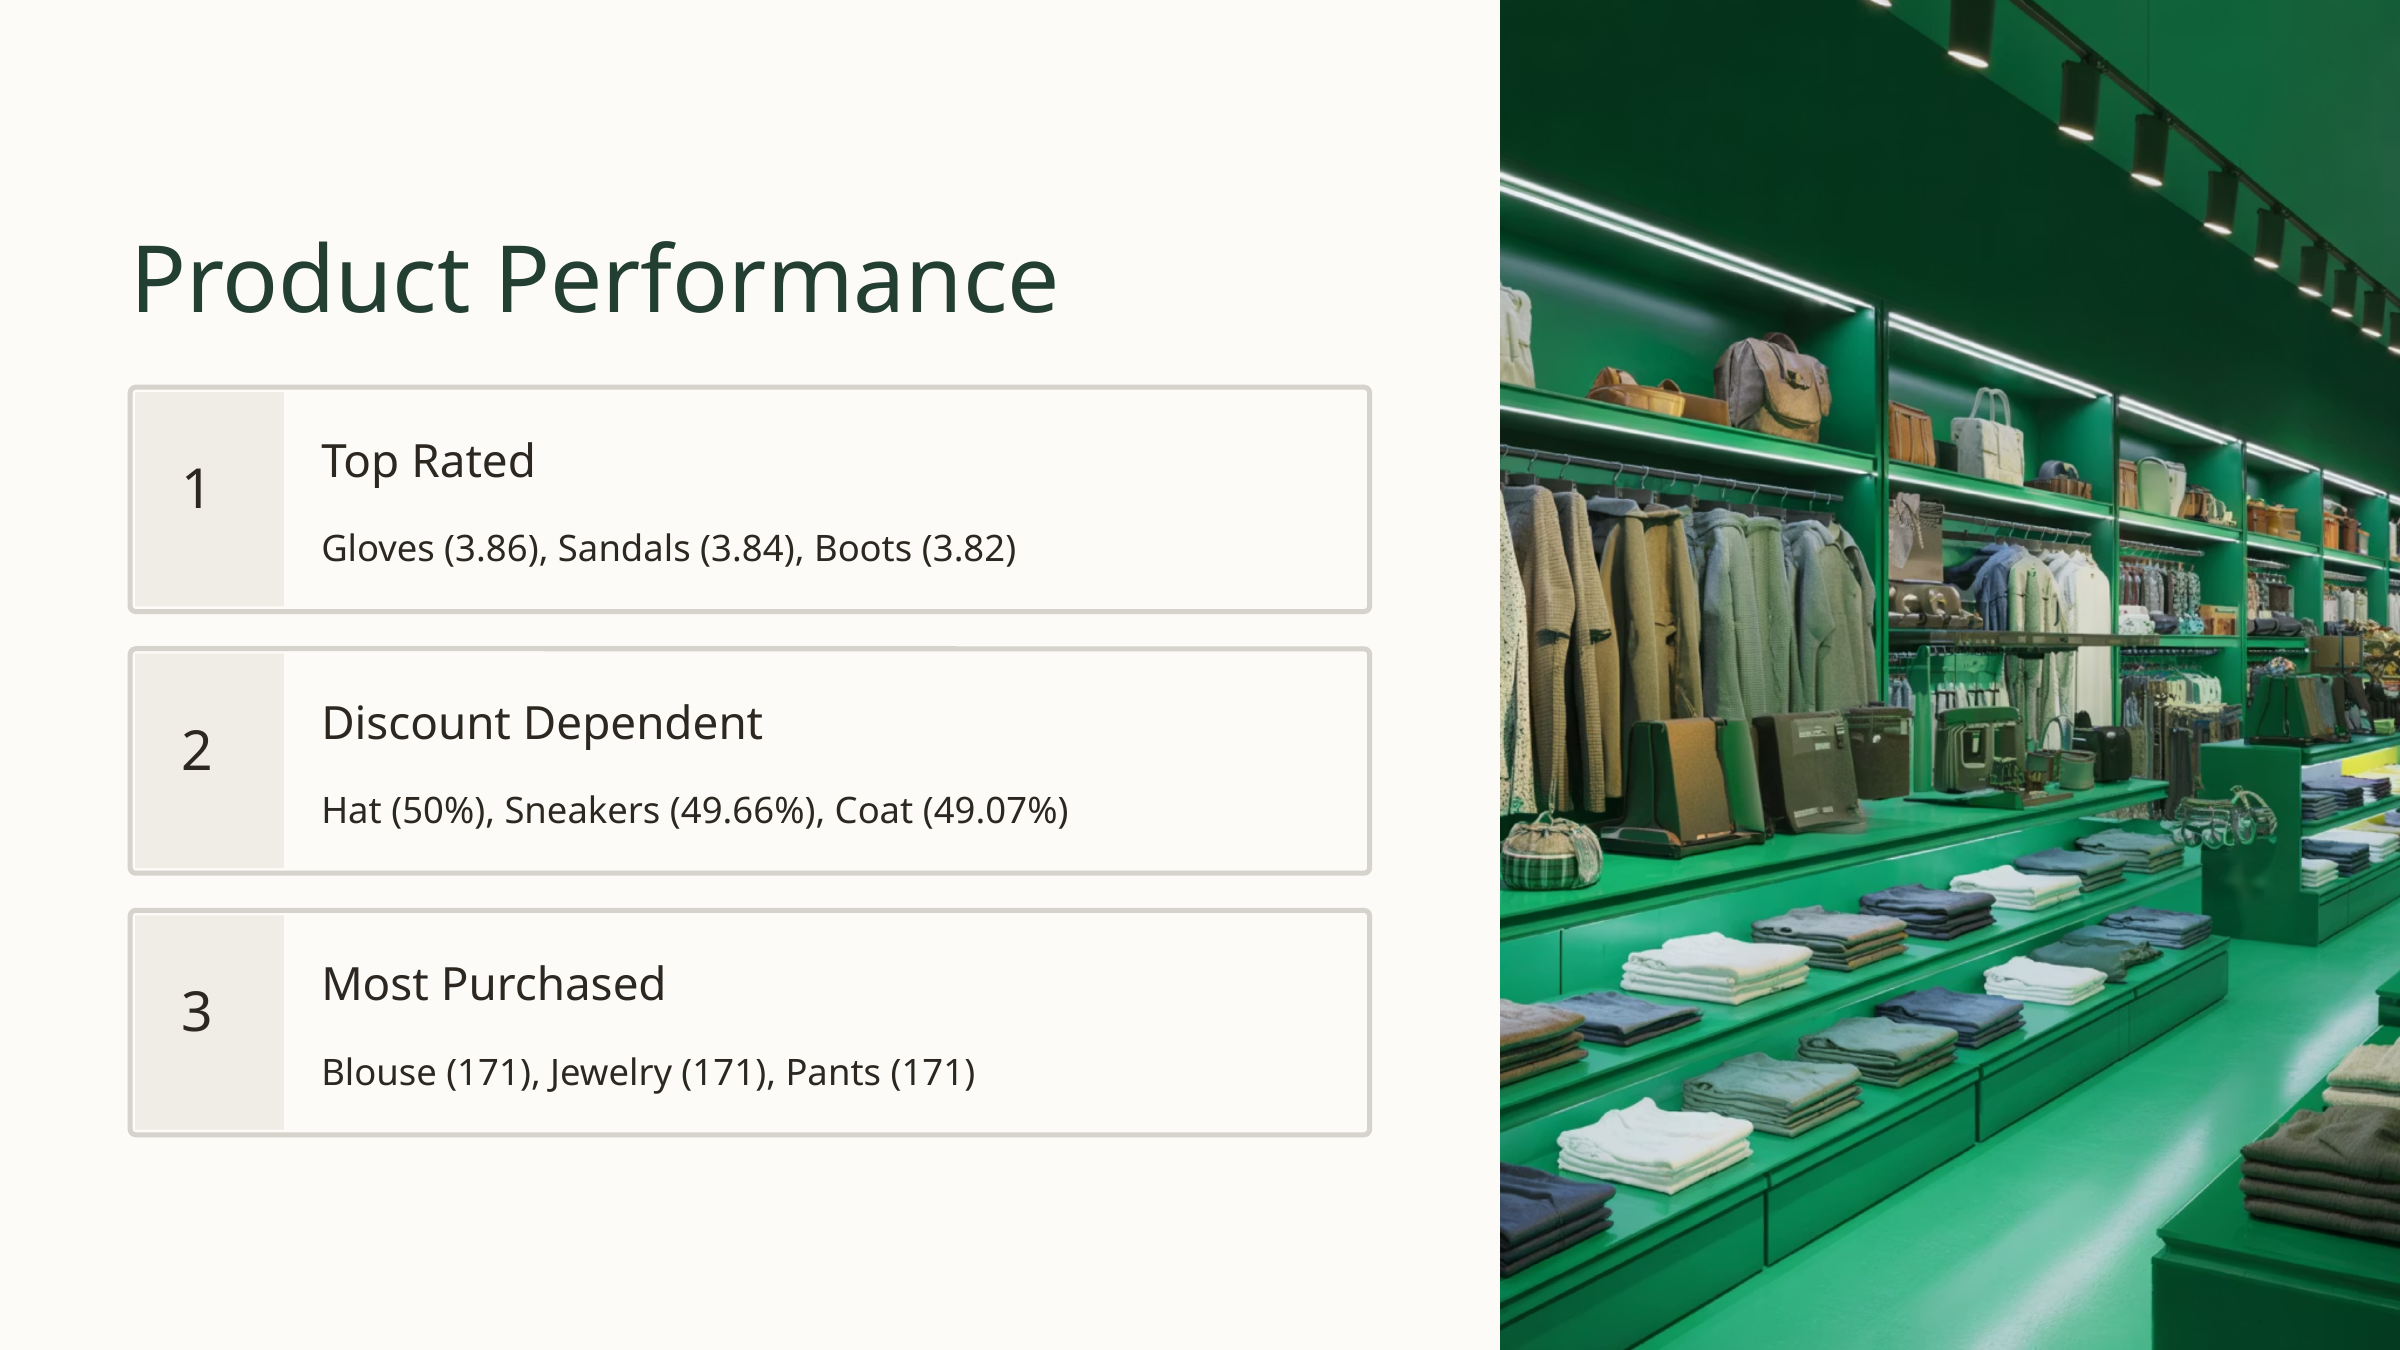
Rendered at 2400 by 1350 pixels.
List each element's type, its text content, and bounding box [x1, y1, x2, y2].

text_box 1 [181, 464, 238, 535]
text_box [135, 915, 284, 1130]
picture [1499, 0, 2400, 1350]
text_box [130, 387, 1370, 612]
text_box [130, 910, 1370, 1135]
text_box [130, 648, 1370, 874]
text_box [135, 653, 284, 869]
text_box Product Performance [130, 215, 1061, 332]
text_box Hat (50%), Sneakers (49.66%), Coat (49.07%) [321, 771, 1328, 831]
text_box Most Purchased [321, 952, 787, 1011]
text_box Top Rated [321, 429, 787, 488]
text_box Gloves (3.86), Sandals (3.84), Boots (3.82) [321, 509, 1328, 570]
text_box Blouse (171), Jewelry (171), Pants (171) [321, 1033, 1328, 1093]
text_box 3 [181, 987, 238, 1058]
text_box [135, 392, 284, 607]
text_box Discount Dependent [321, 691, 787, 750]
text_box 2 [181, 726, 238, 796]
